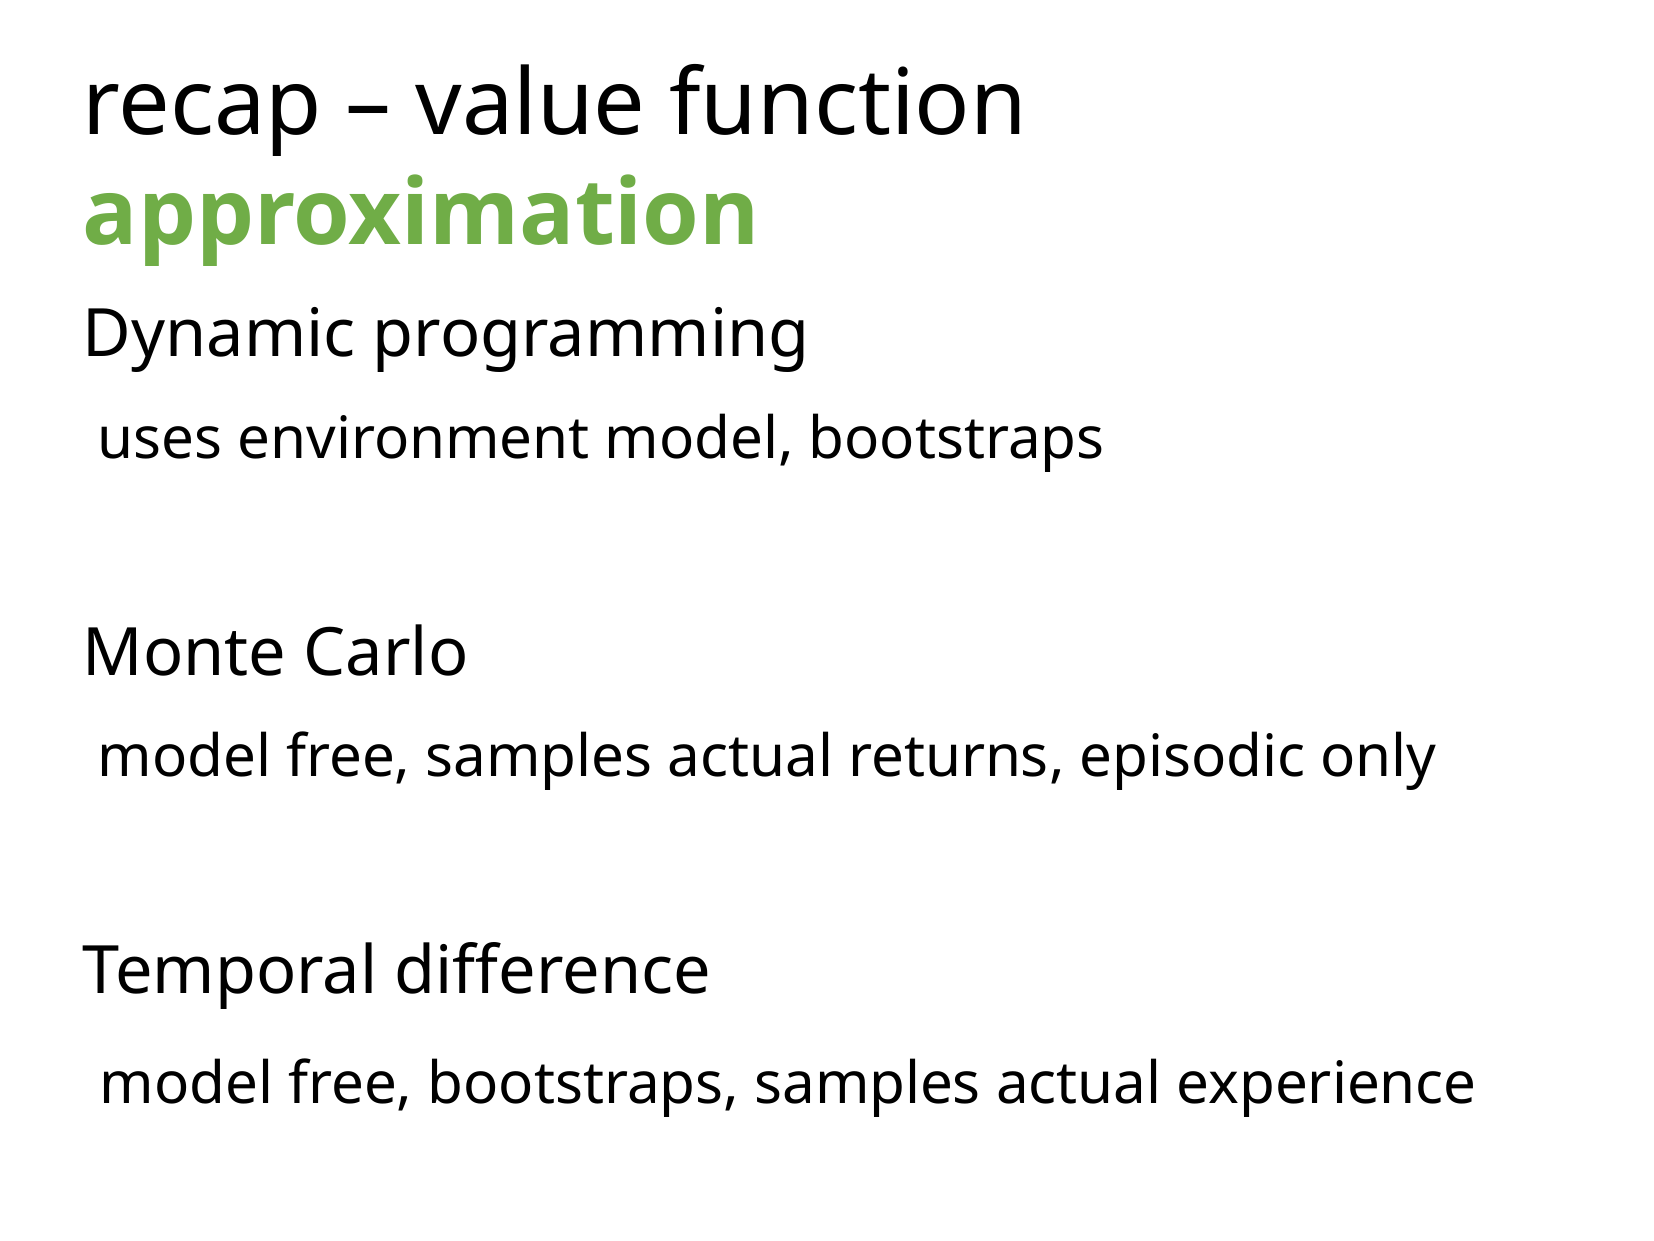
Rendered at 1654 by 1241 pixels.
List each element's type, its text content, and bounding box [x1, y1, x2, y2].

list Dynamic programming uses environment model, bootstraps Monte Carlo model free, samples actual returns, episodic only Temporal difference model free, bootstraps, samples actual experience [82, 290, 1571, 1010]
title recap – value function approximation [82, 49, 1571, 257]
